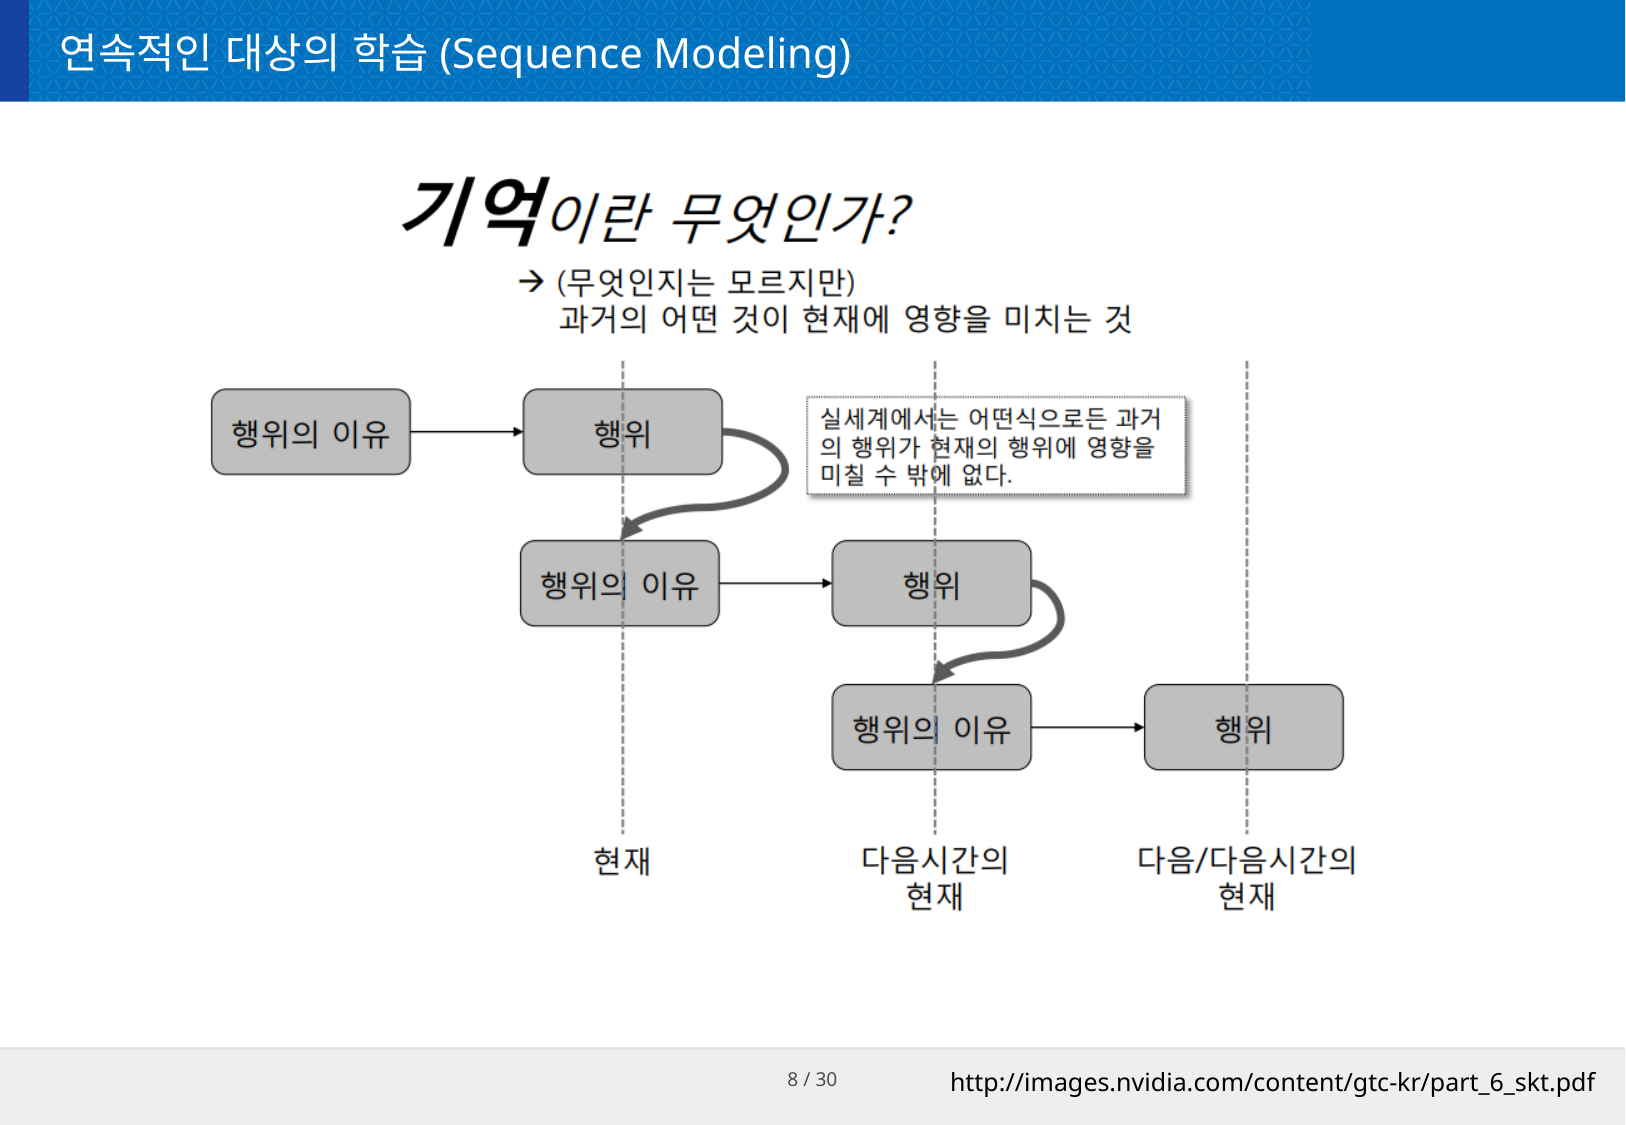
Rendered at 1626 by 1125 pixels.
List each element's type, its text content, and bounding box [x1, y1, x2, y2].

title 연속적인 대상의 학습(Sequence Modeling) [44, 19, 943, 81]
picture [0, 0, 1626, 1125]
text_box http://images.nvidia.com/content/gtc-kr/part_6_skt.pdf [935, 1058, 1621, 1104]
